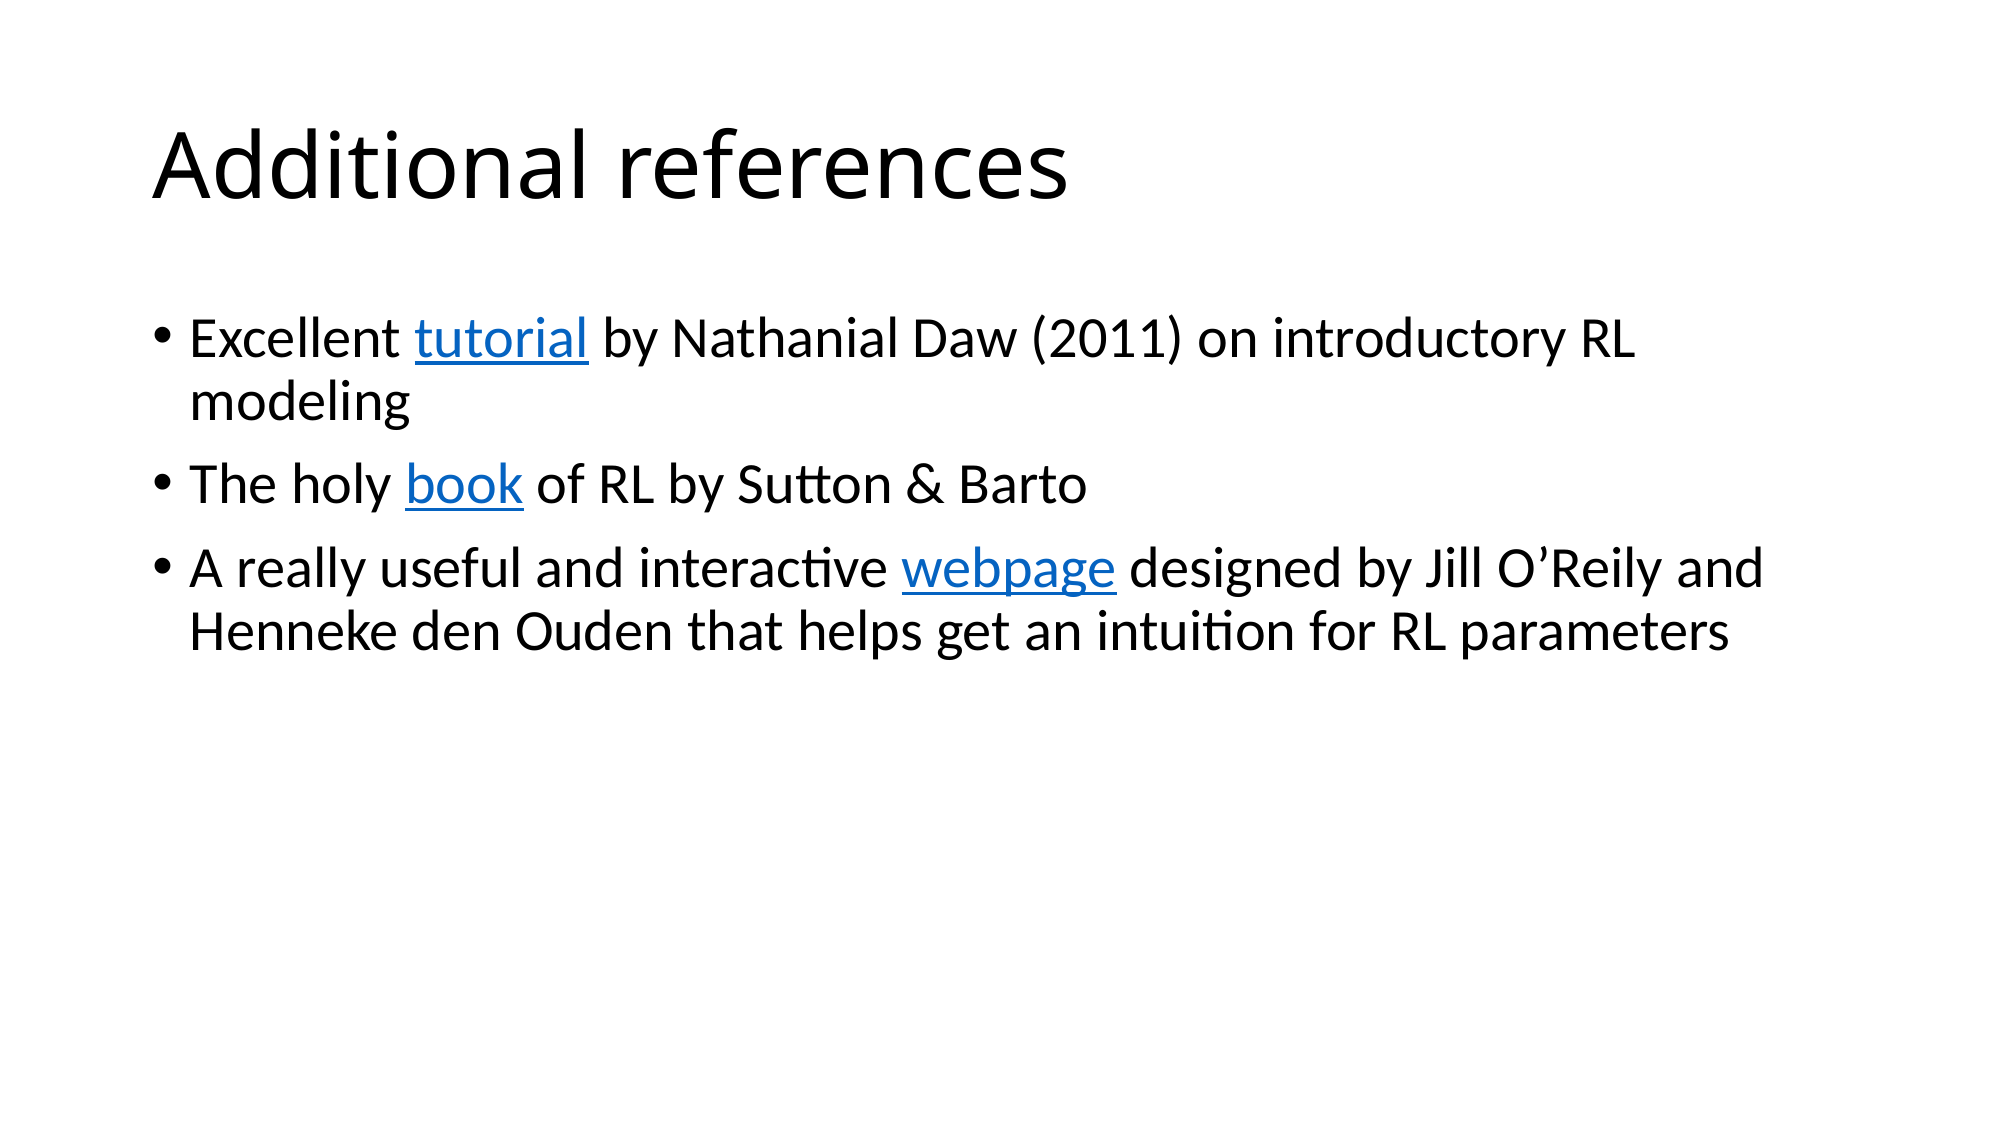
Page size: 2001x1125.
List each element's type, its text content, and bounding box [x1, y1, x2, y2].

title Additional references [137, 59, 1863, 278]
list Excellent tutorial by Nathanial Daw (2011) on introductory RL modeling The holy book of RL by Sutton & Barto A really useful and interactive webpage designed by Jill O’Reily and Henneke den Ouden that helps get an intuition for RL parameters [137, 299, 1863, 1014]
